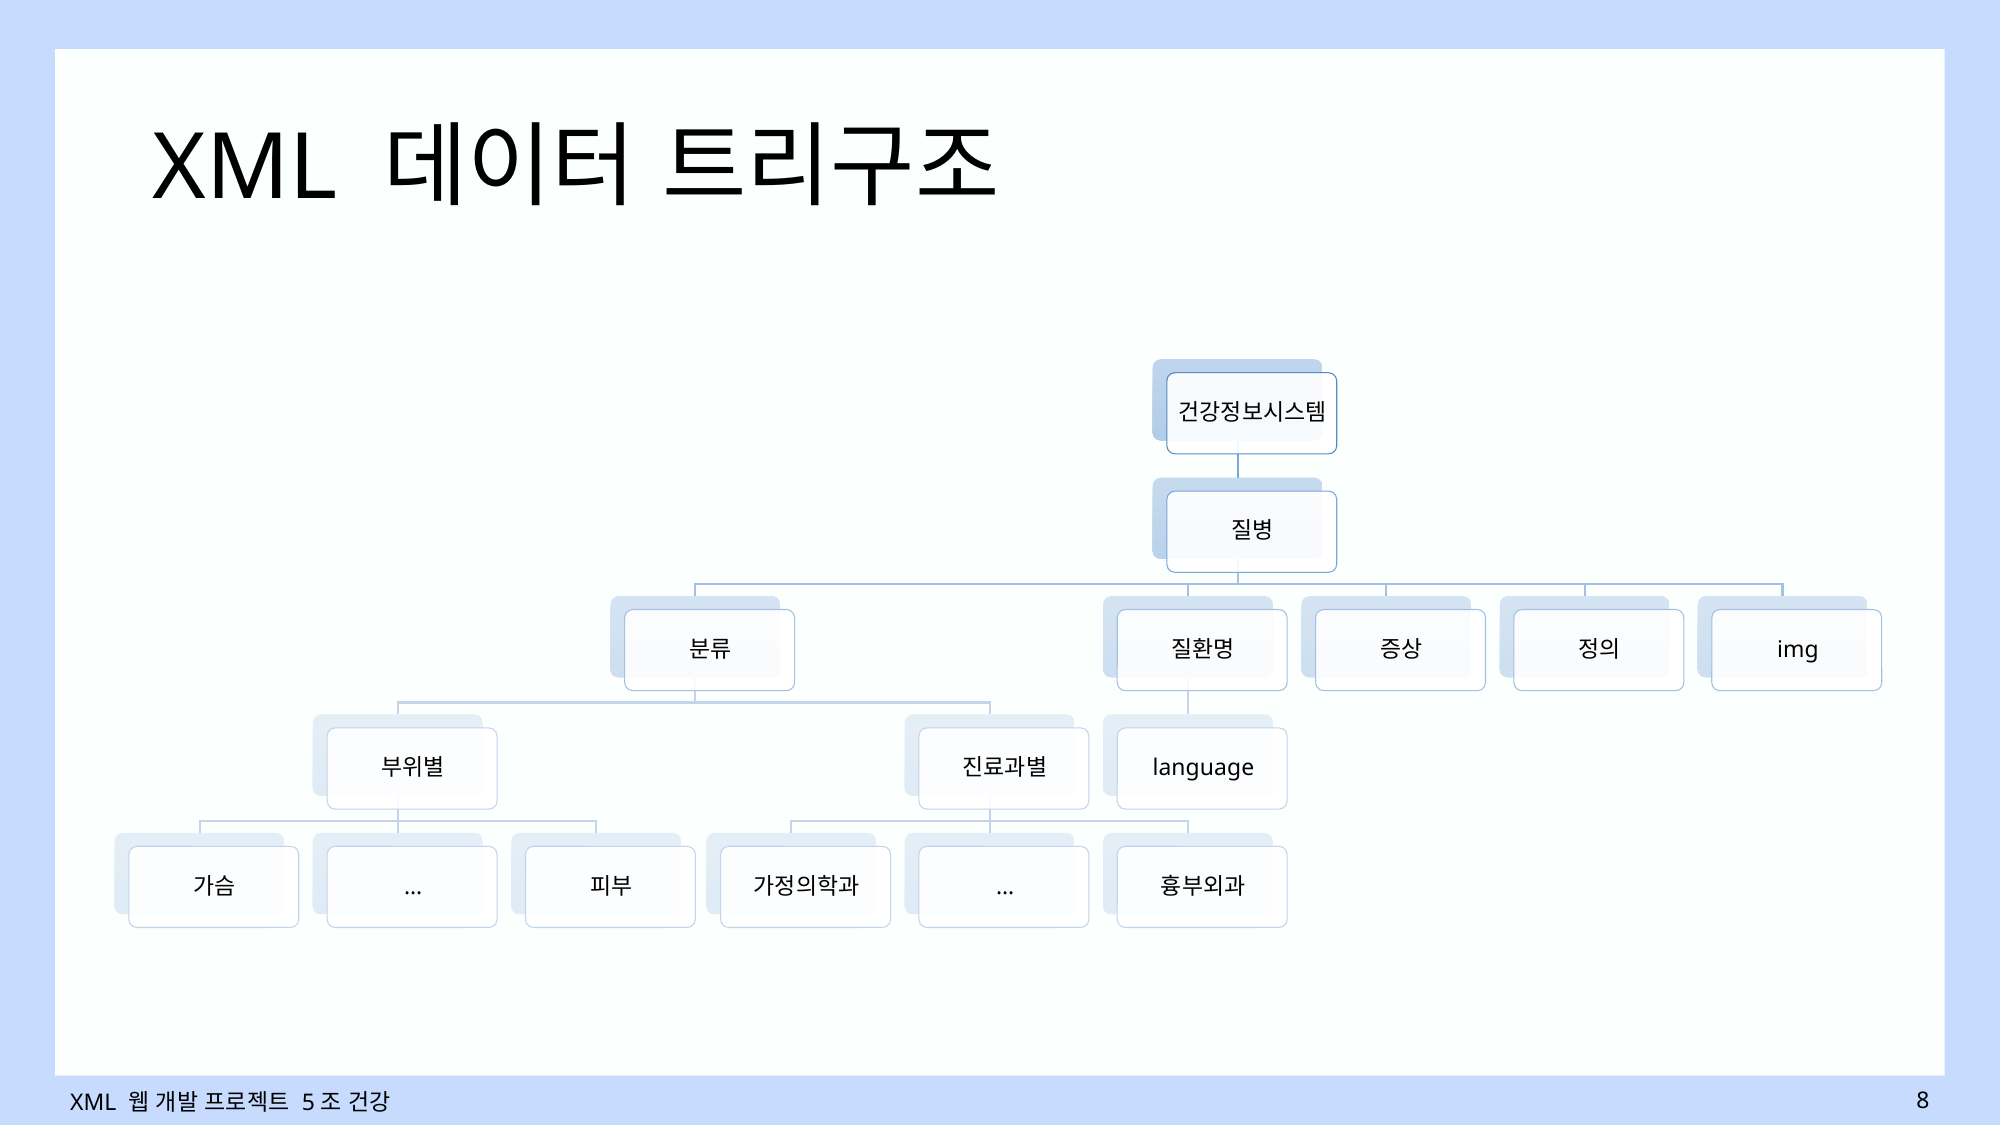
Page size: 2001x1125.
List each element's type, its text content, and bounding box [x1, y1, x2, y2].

footer XML 웹 개발 프로젝트 5조 건강 [55, 1076, 731, 1125]
slide_number 8 [1494, 1076, 1945, 1125]
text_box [114, 249, 1886, 1037]
title XML 데이터 트리구조 [137, 59, 1863, 249]
